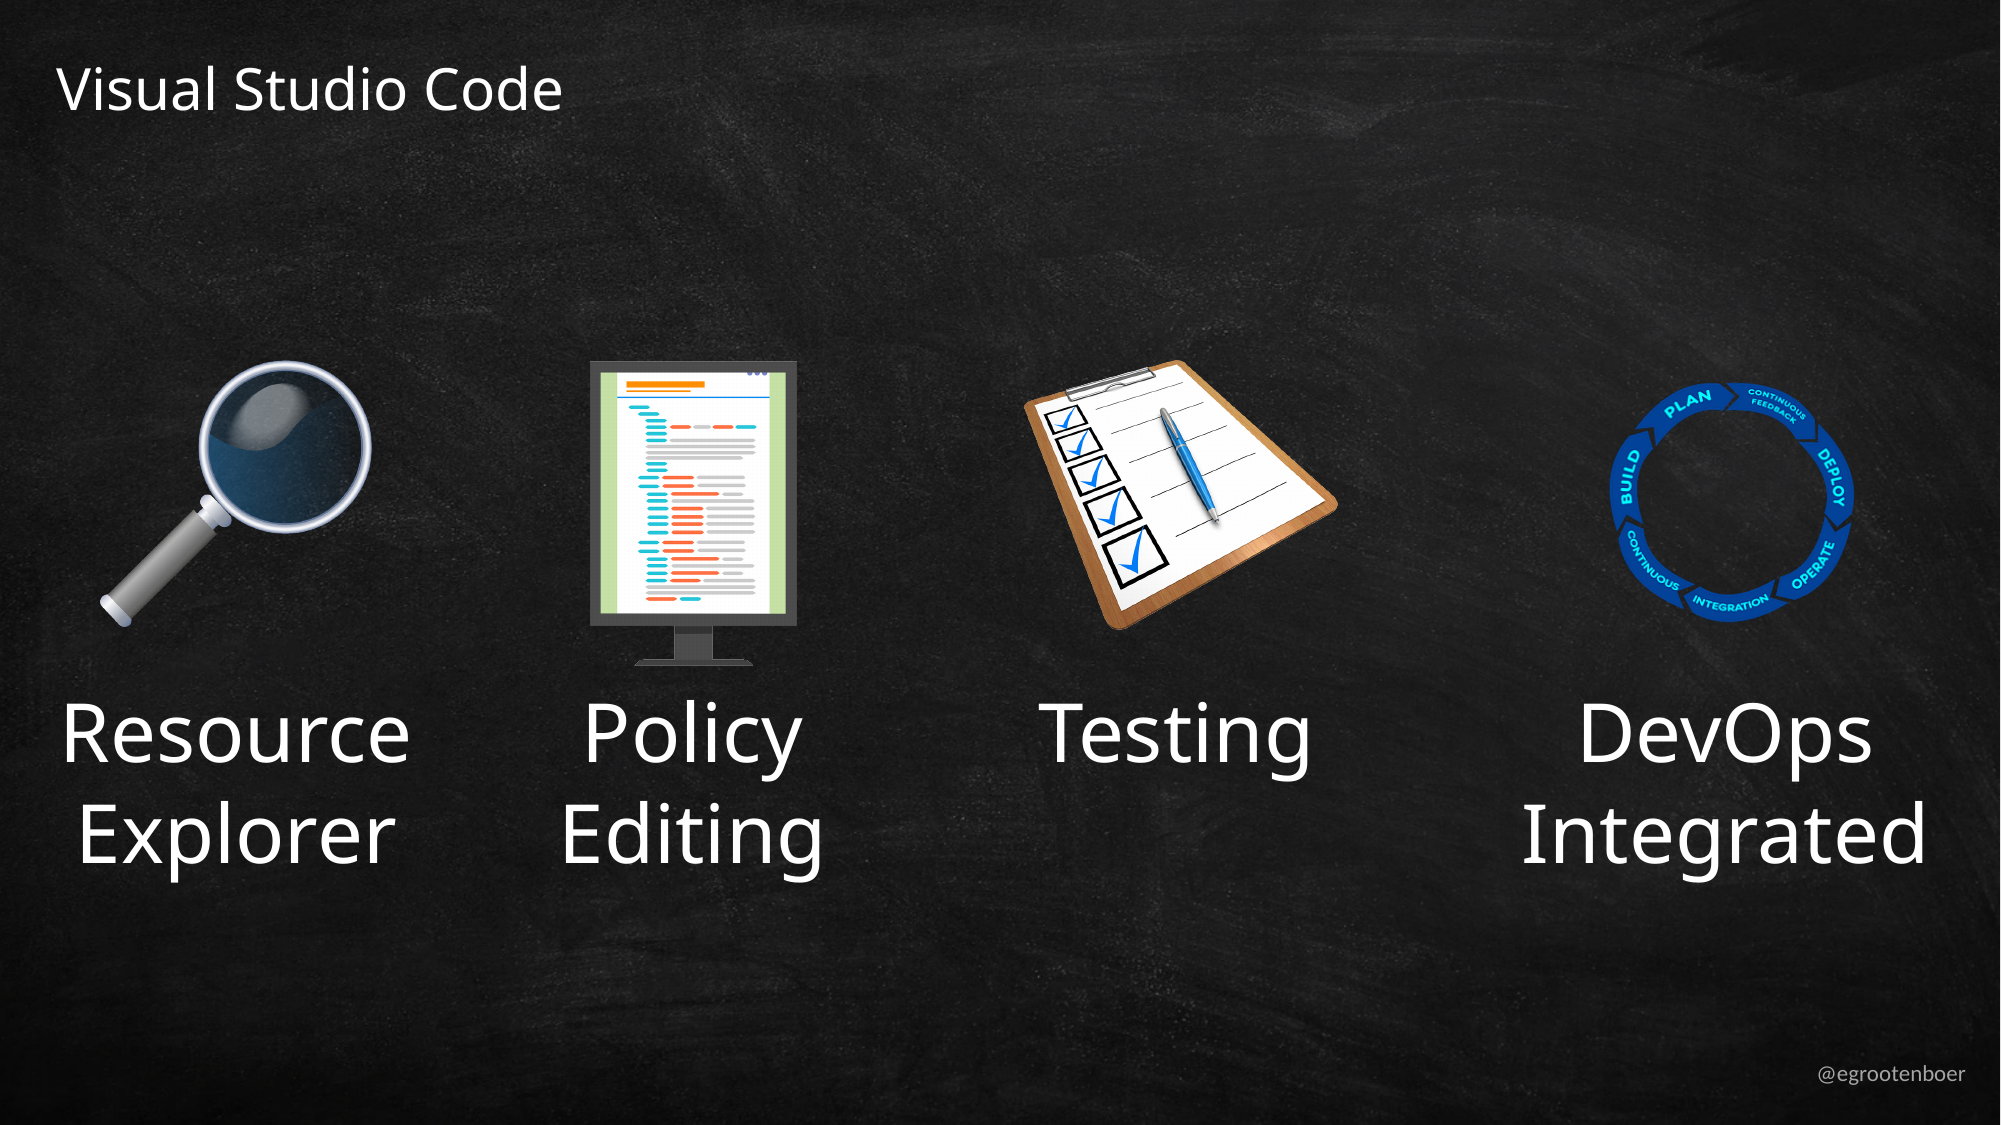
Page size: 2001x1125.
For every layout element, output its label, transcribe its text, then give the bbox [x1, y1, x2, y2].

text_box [1517, 341, 1934, 908]
title Visual Studio Code [41, 12, 1981, 172]
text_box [1013, 307, 1340, 806]
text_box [49, 360, 424, 908]
picture [0, 0, 2001, 1125]
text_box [544, 360, 842, 908]
